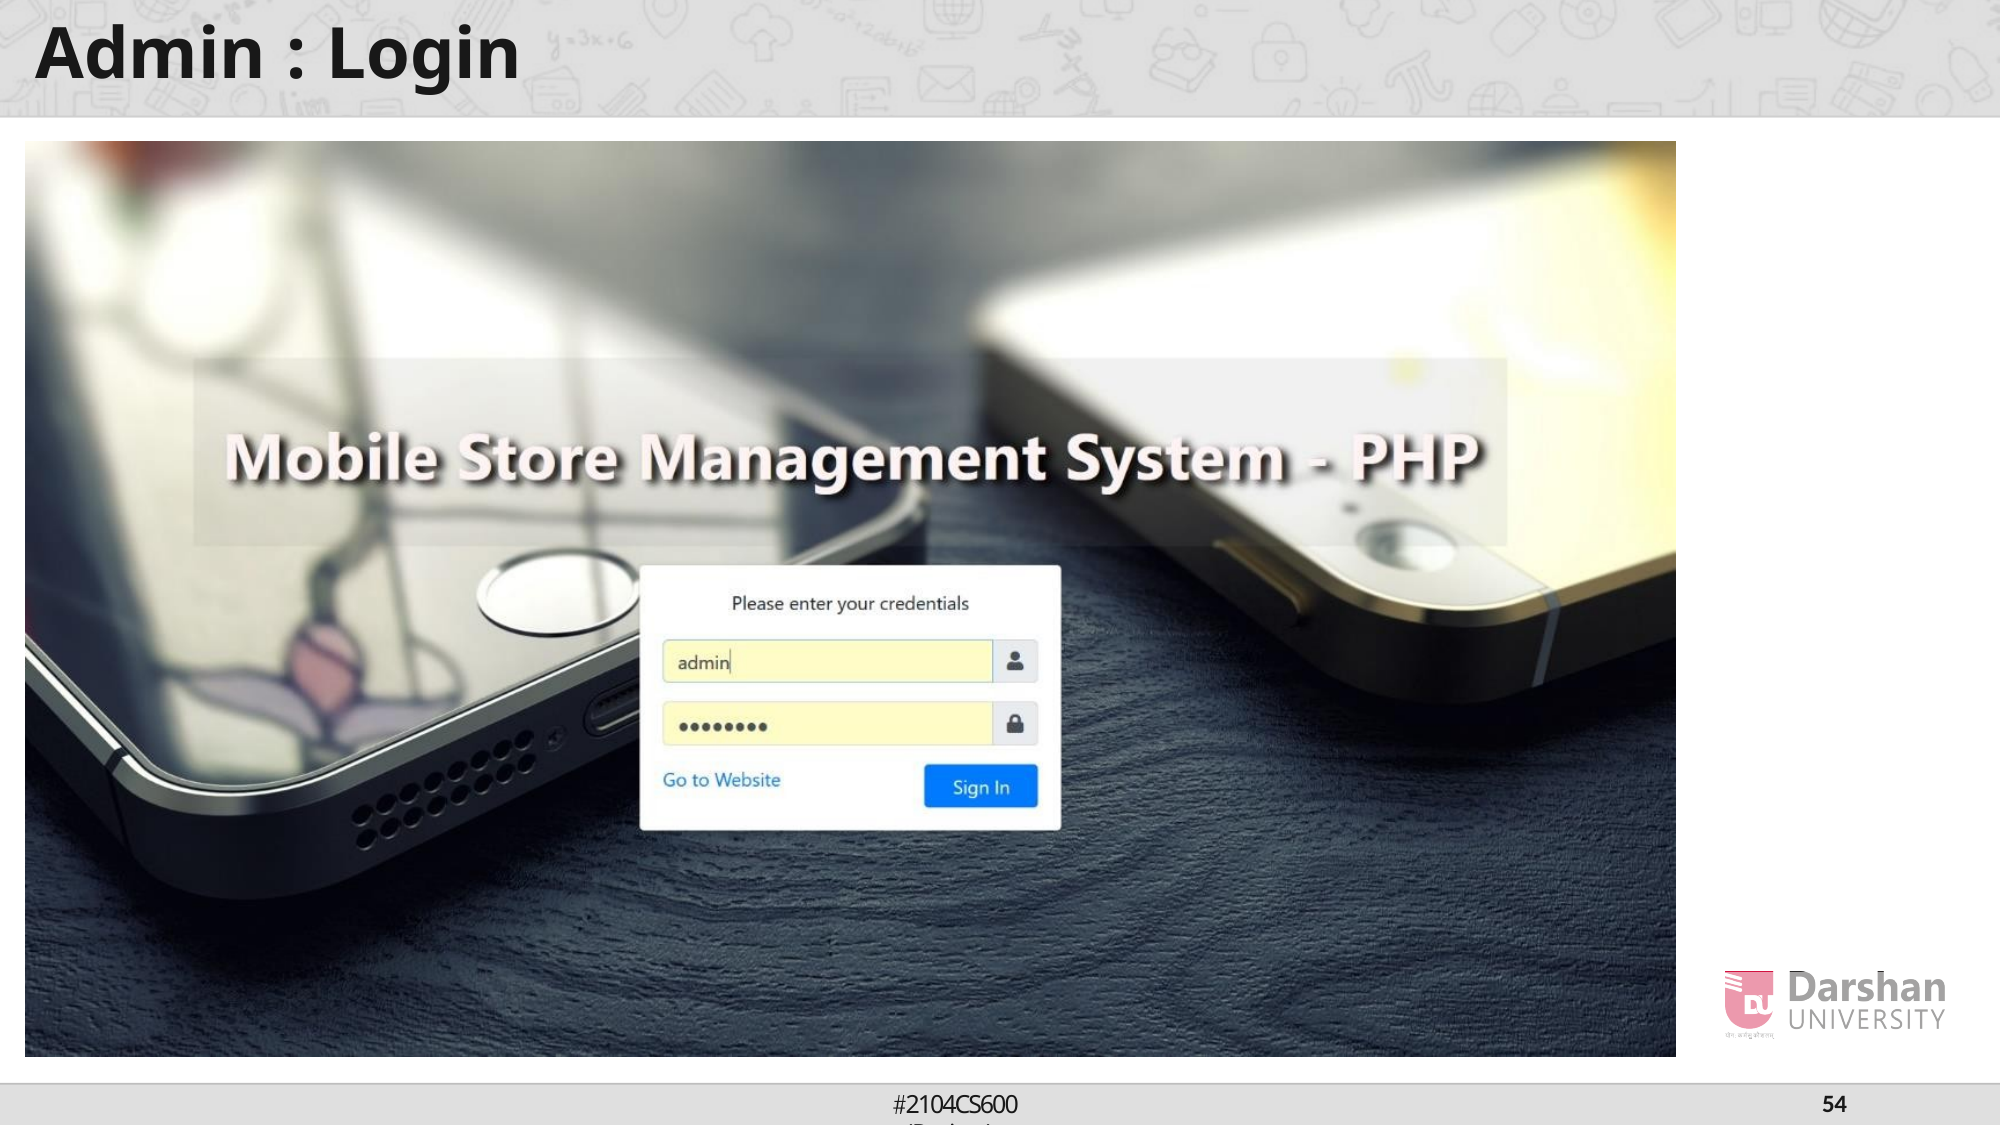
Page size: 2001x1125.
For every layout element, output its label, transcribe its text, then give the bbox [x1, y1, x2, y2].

slide_number 54 [1815, 1092, 1856, 1125]
title Admin : Login [33, 5, 915, 140]
picture [893, 1095, 903, 1114]
footer 2104CS600 (Project) [903, 1087, 1110, 1125]
picture [25, 141, 1677, 1057]
